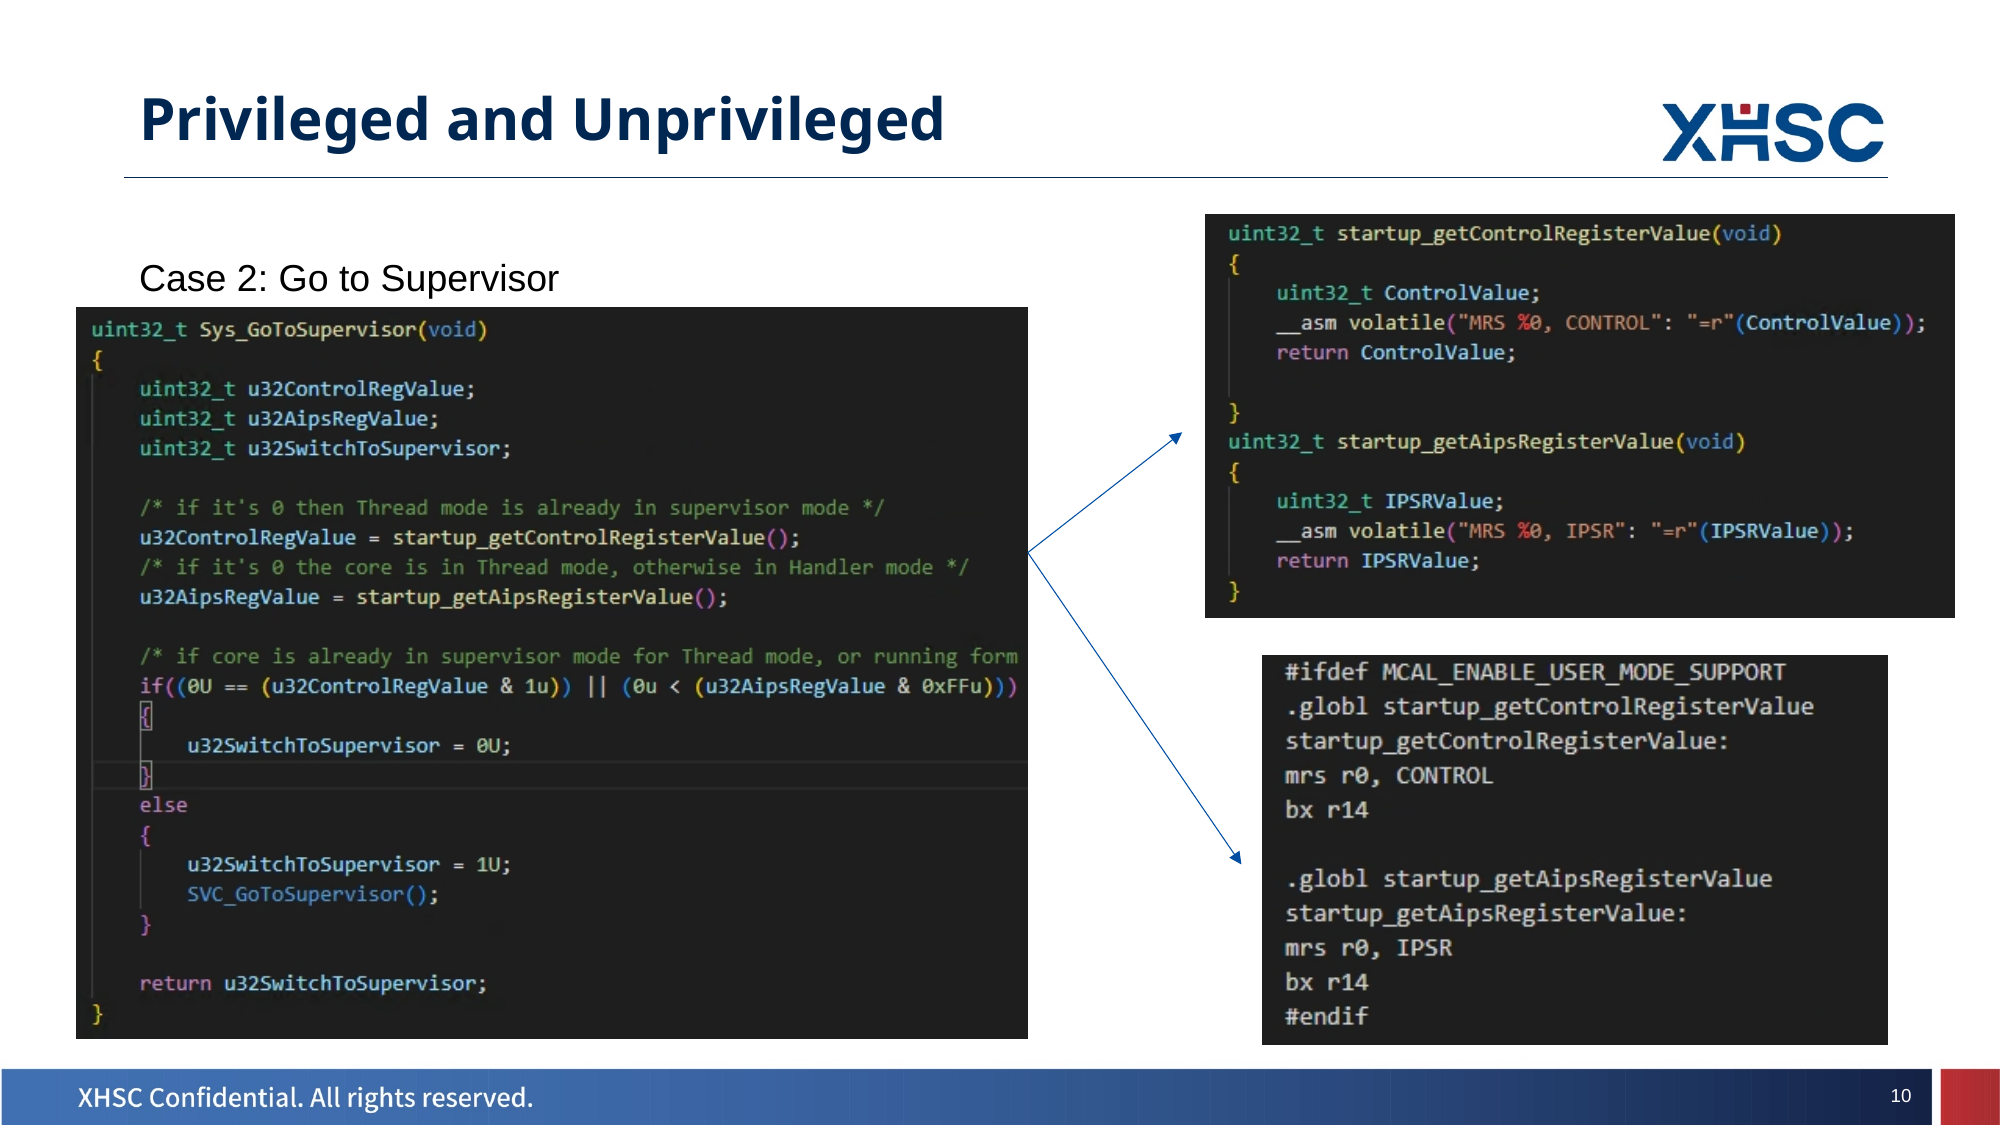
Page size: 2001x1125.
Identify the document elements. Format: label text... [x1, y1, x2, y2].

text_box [1027, 432, 1183, 552]
text_box Privileged and Unprivileged [124, 82, 1464, 175]
picture [0, 0, 2000, 1125]
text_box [1027, 552, 1242, 865]
text_box Case 2: Go to Supervisor [124, 246, 603, 307]
